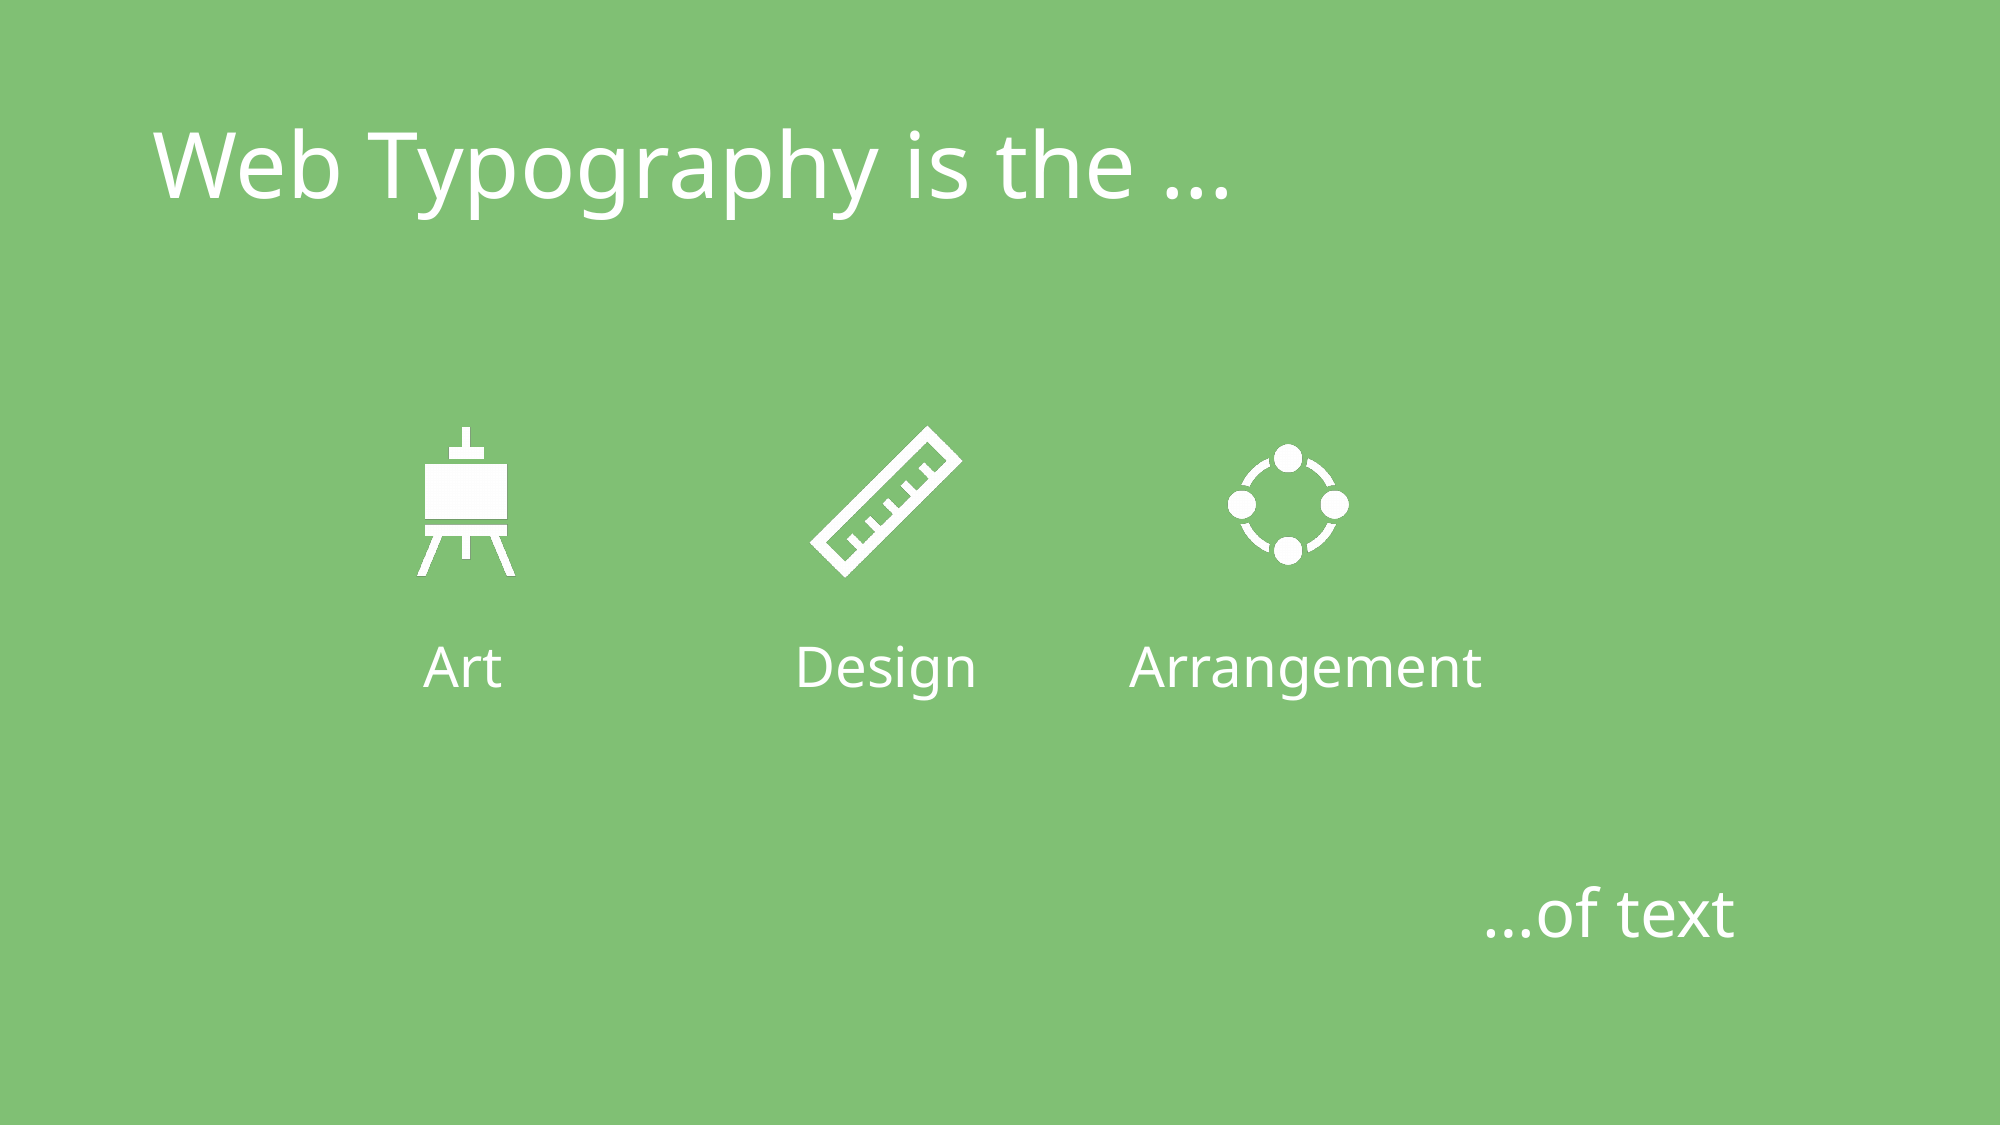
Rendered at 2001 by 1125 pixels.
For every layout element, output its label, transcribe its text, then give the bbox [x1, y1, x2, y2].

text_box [241, 306, 1531, 864]
title Web Typography is the ... [137, 59, 1863, 278]
text_box …of text [1467, 863, 1974, 959]
